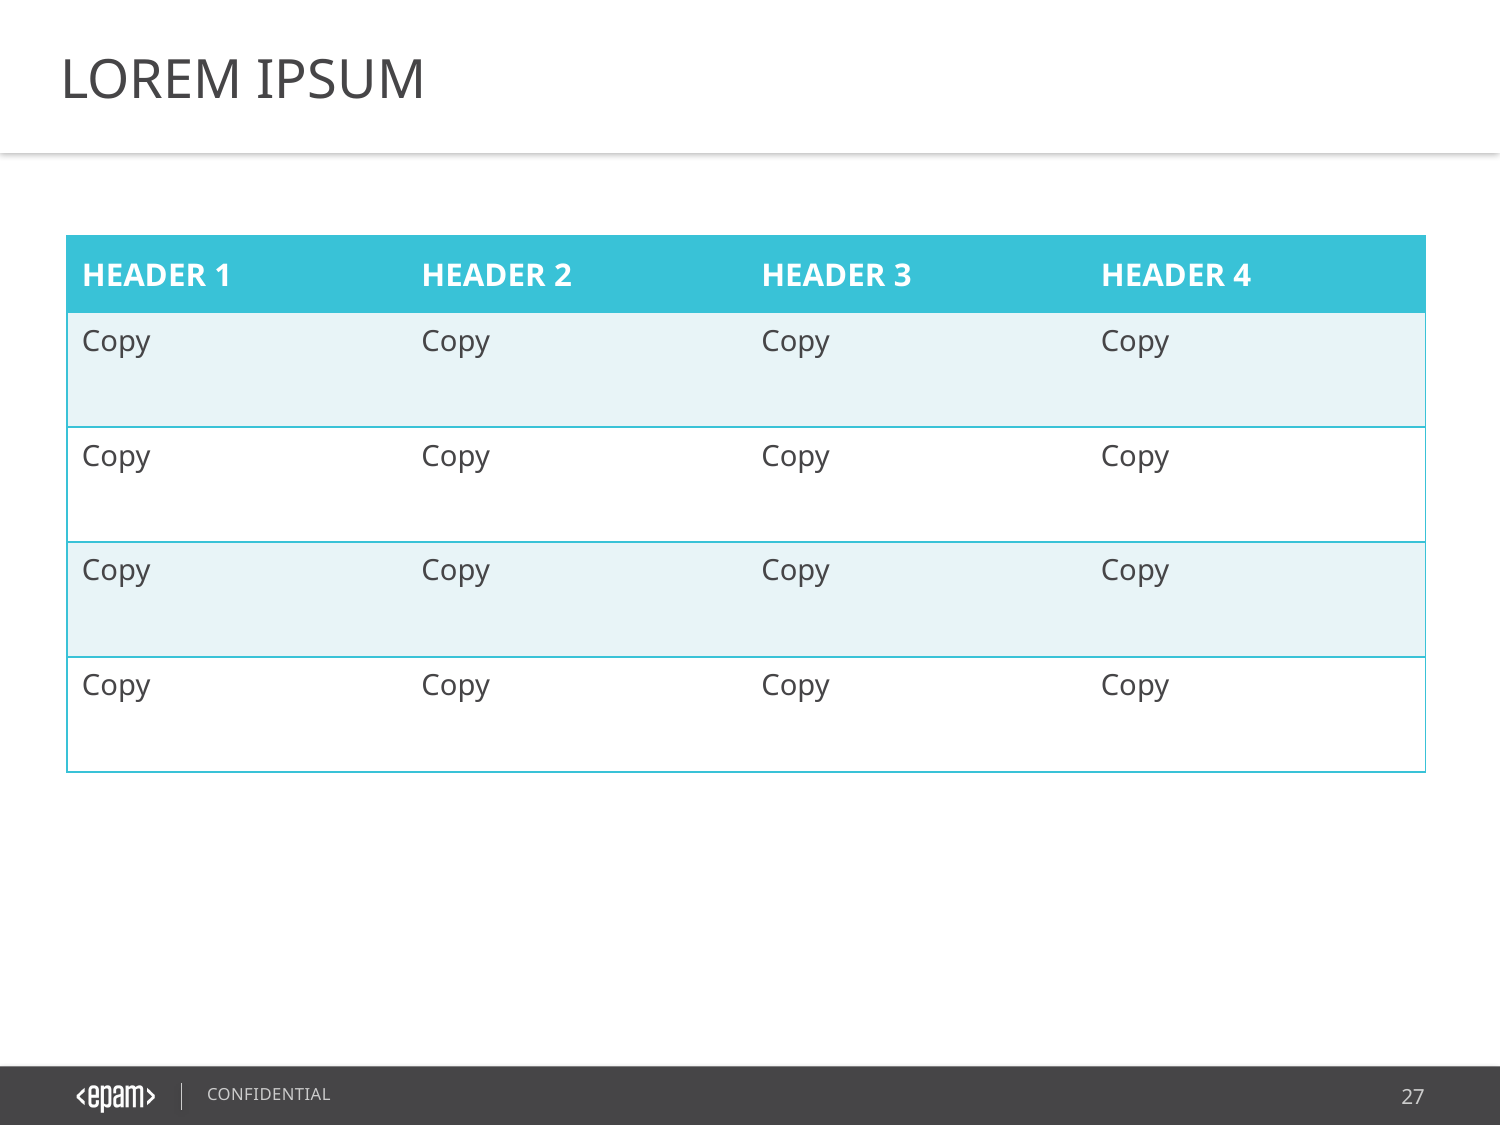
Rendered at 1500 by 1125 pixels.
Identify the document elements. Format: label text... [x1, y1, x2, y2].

table_cell Copy [1086, 543, 1425, 656]
table_header HEADER 3 [746, 237, 1086, 312]
table_cell Copy [746, 658, 1086, 771]
table_cell Copy [68, 543, 407, 656]
table_cell Copy [746, 428, 1086, 541]
table_header HEADER 1 [68, 237, 407, 312]
table_header HEADER 2 [407, 237, 746, 312]
table_cell Copy [1086, 428, 1425, 541]
table_cell Copy [68, 658, 407, 771]
table_cell Copy [407, 658, 746, 771]
table_cell Copy [1086, 658, 1425, 771]
table_cell Copy [68, 313, 407, 426]
table_cell Copy [68, 428, 407, 541]
list LOREM IPSUM [0, 0, 1500, 153]
table_cell Copy [746, 313, 1086, 426]
table_cell Copy [1086, 313, 1425, 426]
table_cell Copy [407, 428, 746, 541]
table_cell Copy [746, 543, 1086, 656]
table_cell Copy [407, 543, 746, 656]
table_cell Copy [407, 313, 746, 426]
picture [76, 1085, 155, 1113]
table_header HEADER 4 [1086, 237, 1425, 312]
